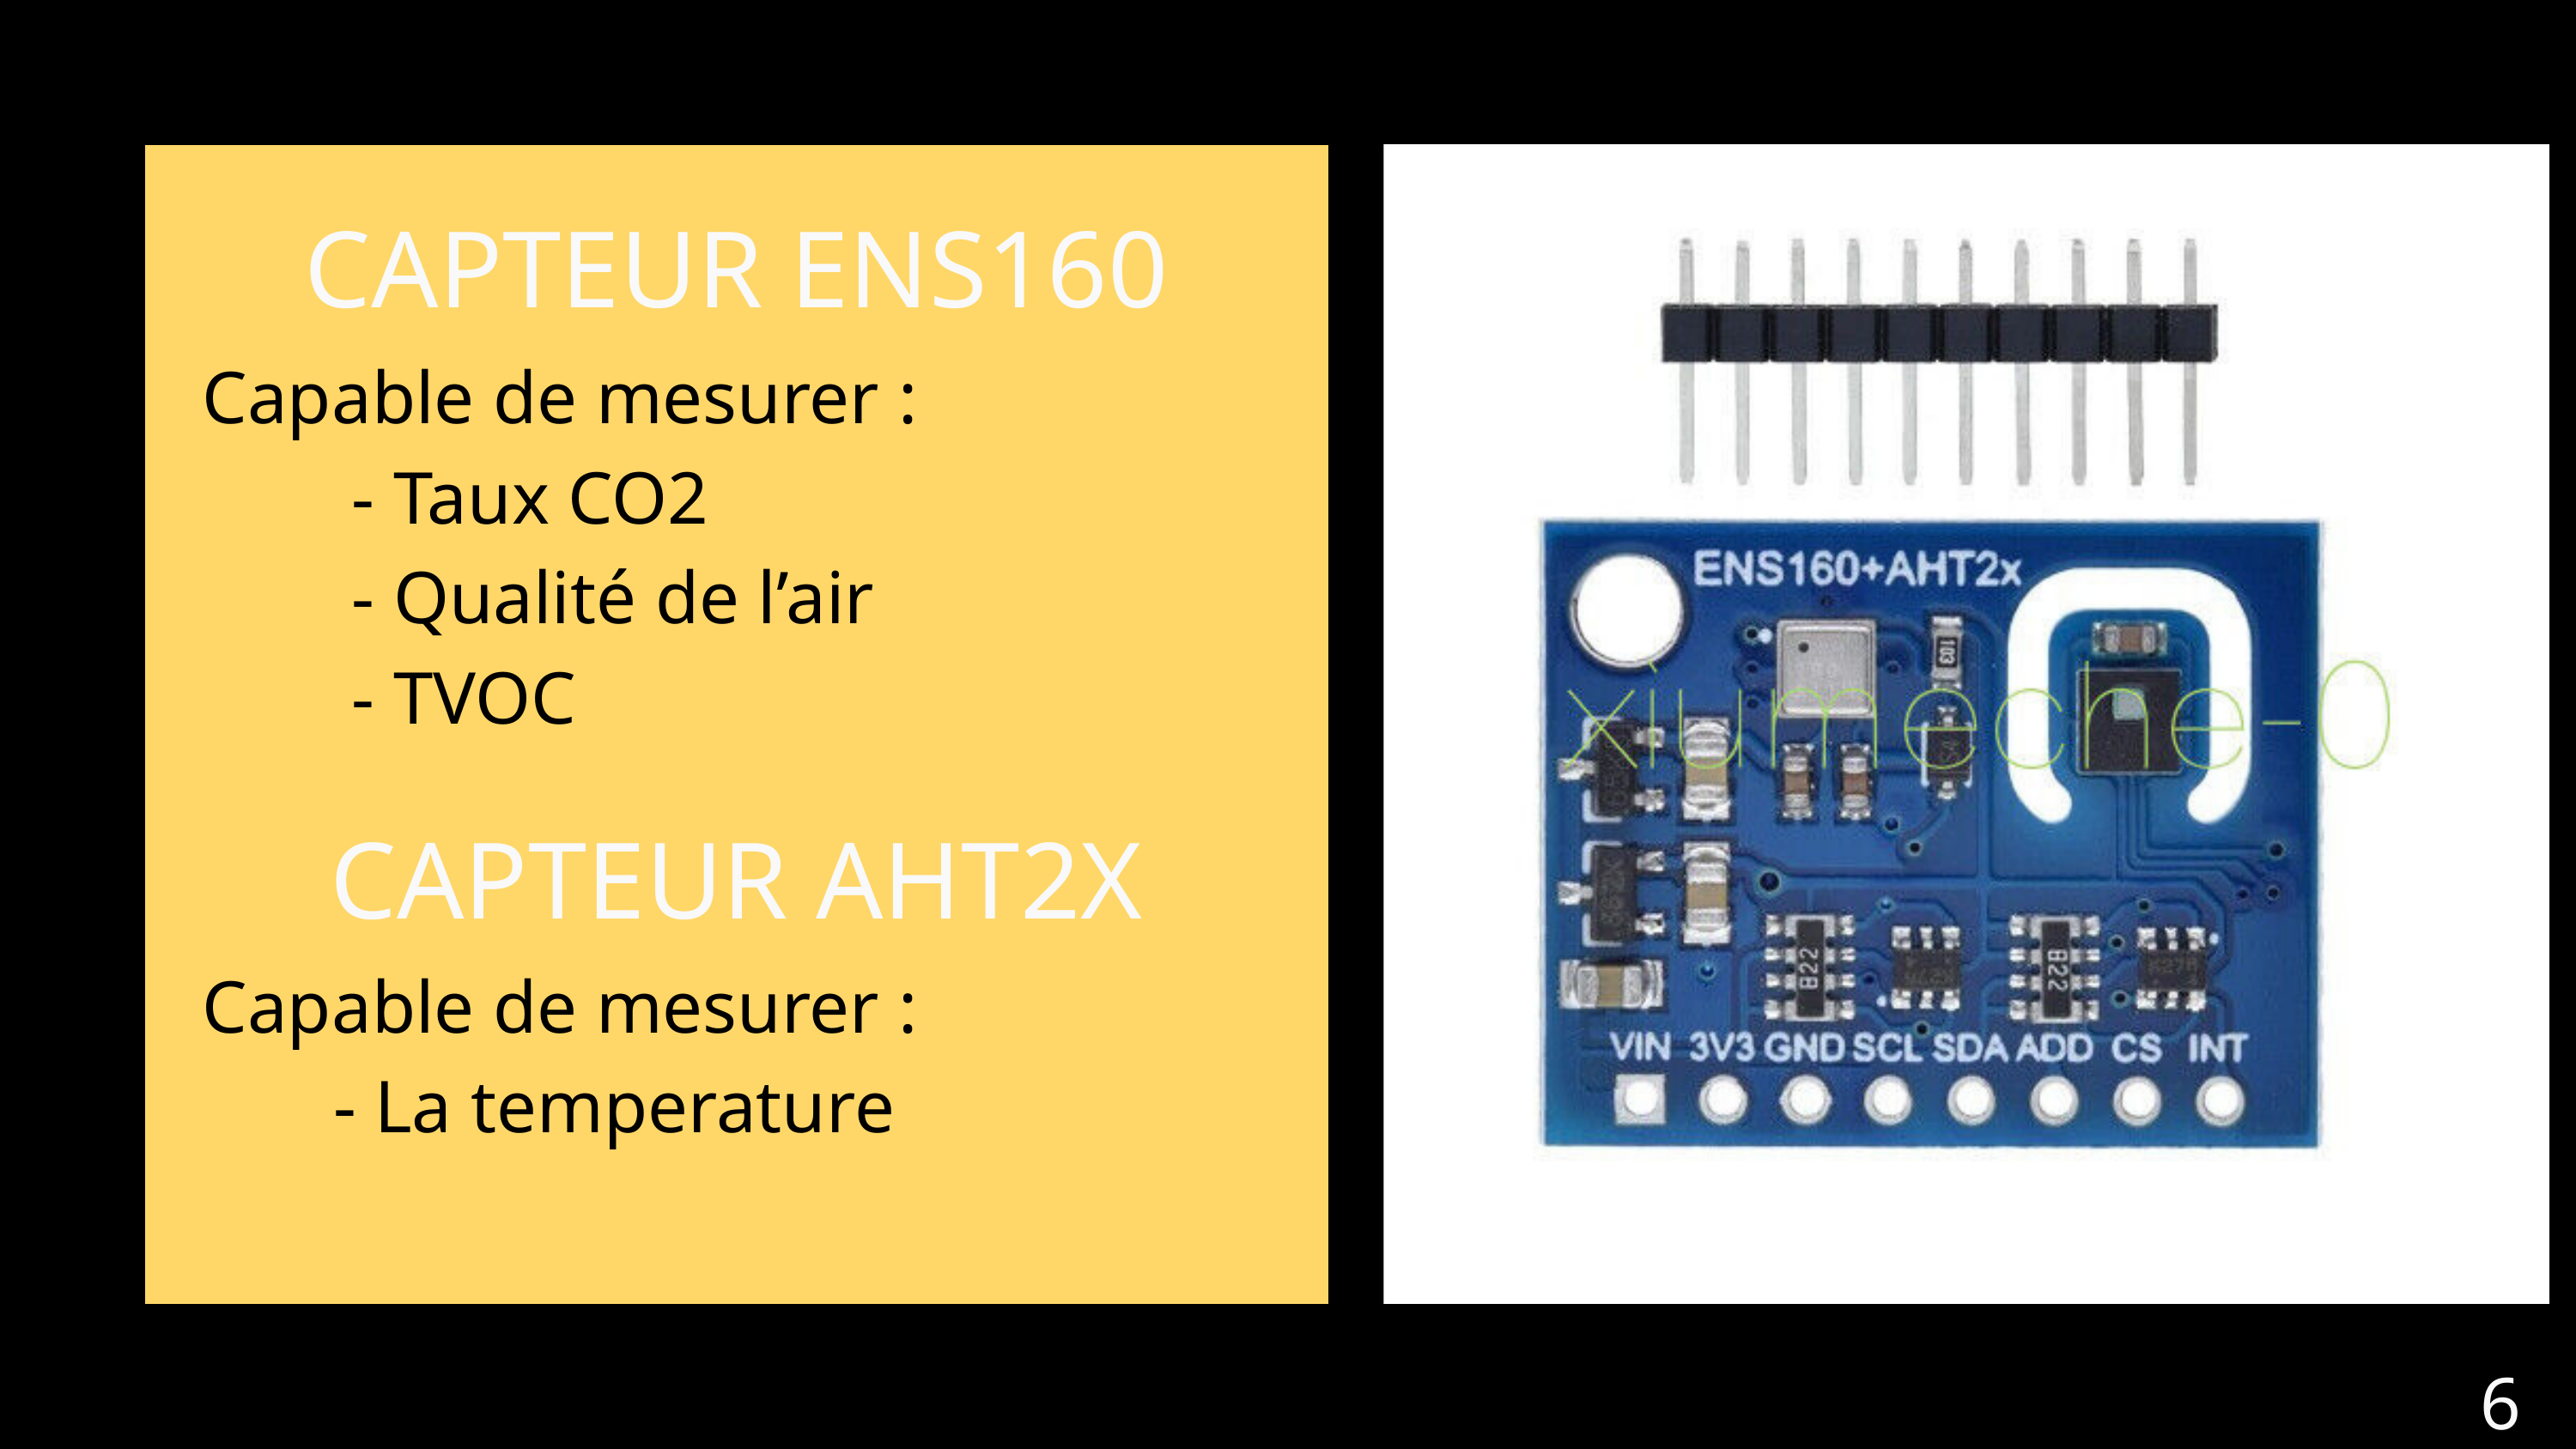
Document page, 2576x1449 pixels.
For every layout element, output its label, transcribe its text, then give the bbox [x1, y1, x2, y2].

text_box [1383, 144, 2549, 1304]
text_box 6 [2480, 1343, 2545, 1444]
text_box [144, 144, 1329, 1304]
